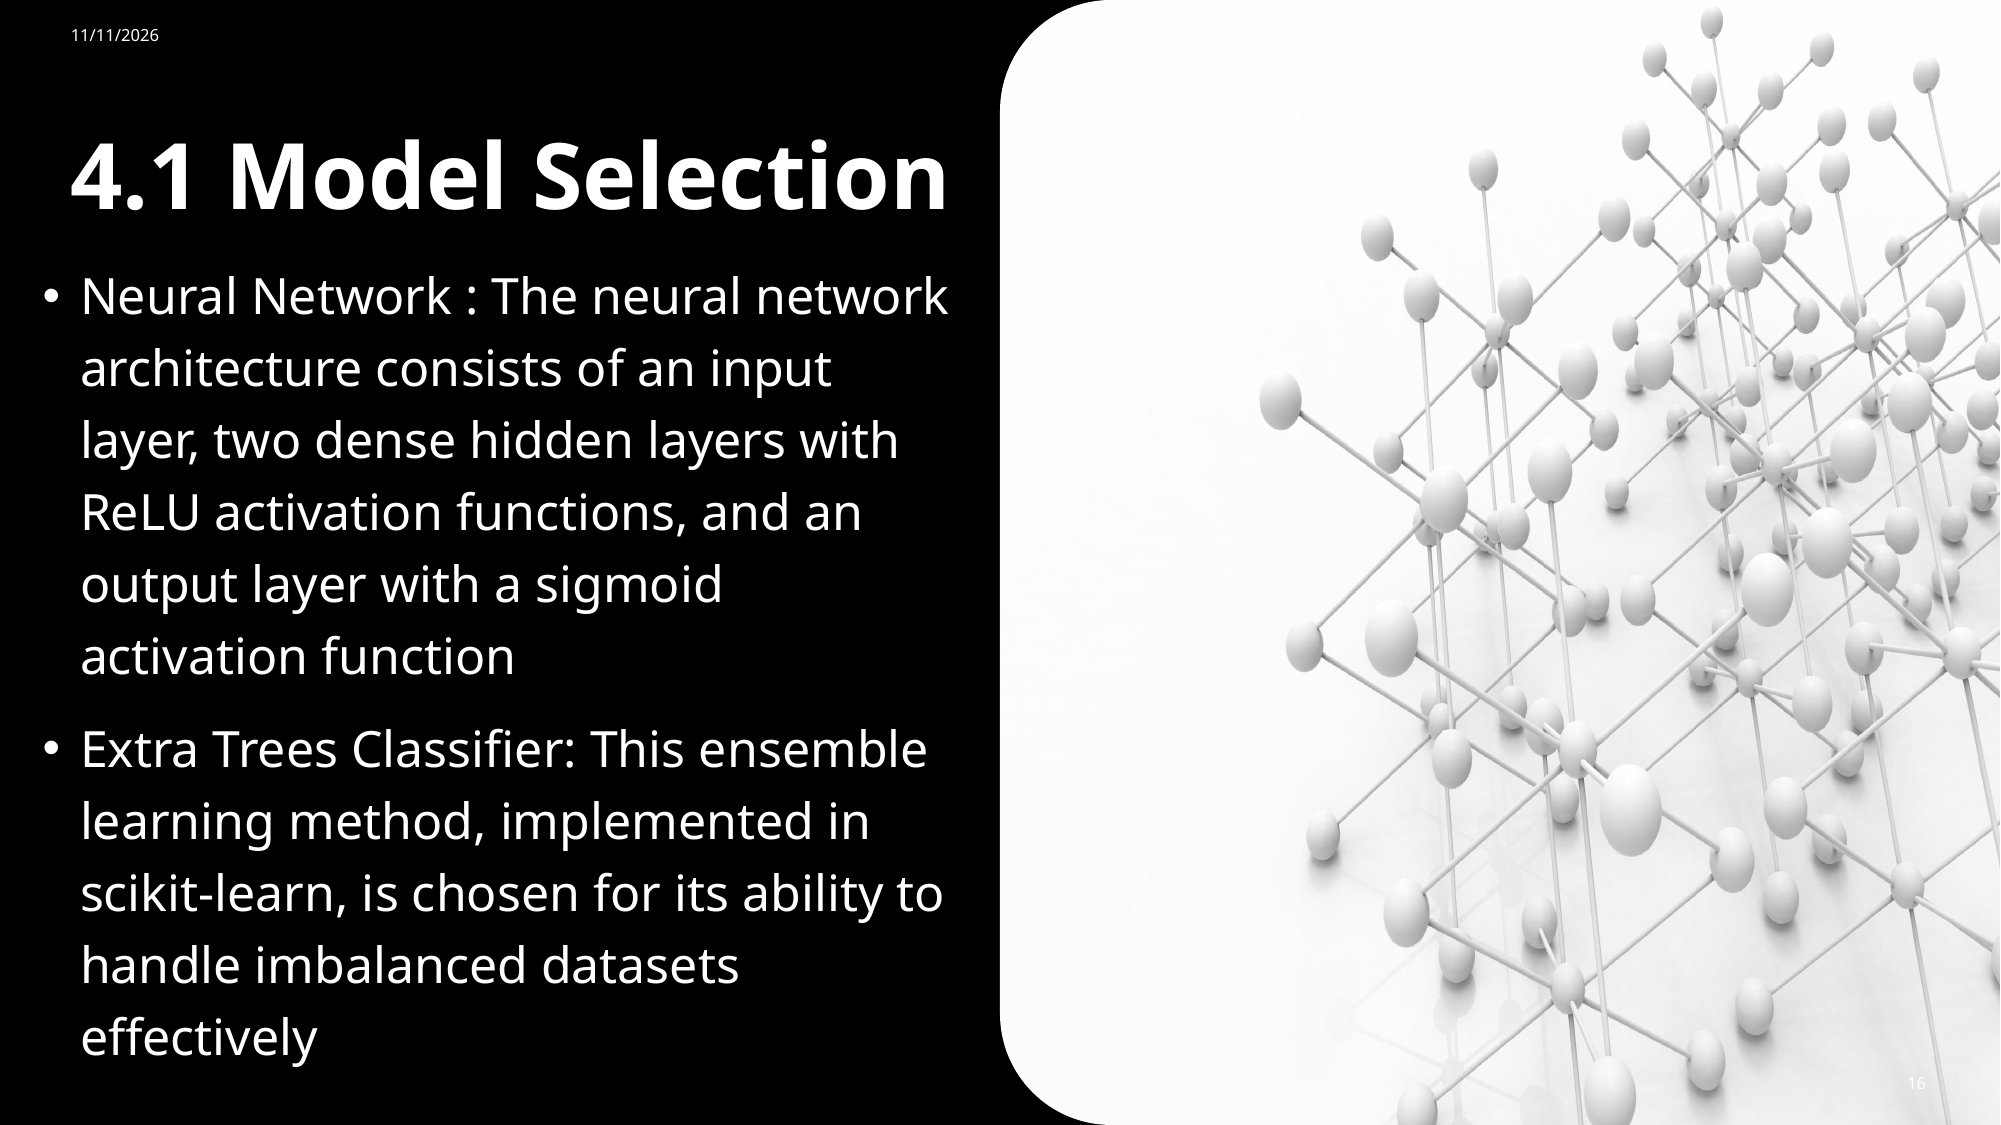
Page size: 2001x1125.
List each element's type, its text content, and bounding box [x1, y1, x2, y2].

title 4.1 Model Selection [55, 123, 999, 420]
list Neural Network : The neural network architecture consists of an input layer, two dense hidden layers with ReLU activation functions, and an output layer with a sigmoid activation function Extra Trees Classifier: This ensemble learning method, implemented in scikit-learn, is chosen for its ability to handle imbalanced datasets effectively [27, 489, 975, 1074]
picture [999, 0, 2000, 1125]
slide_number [55, 10, 506, 63]
